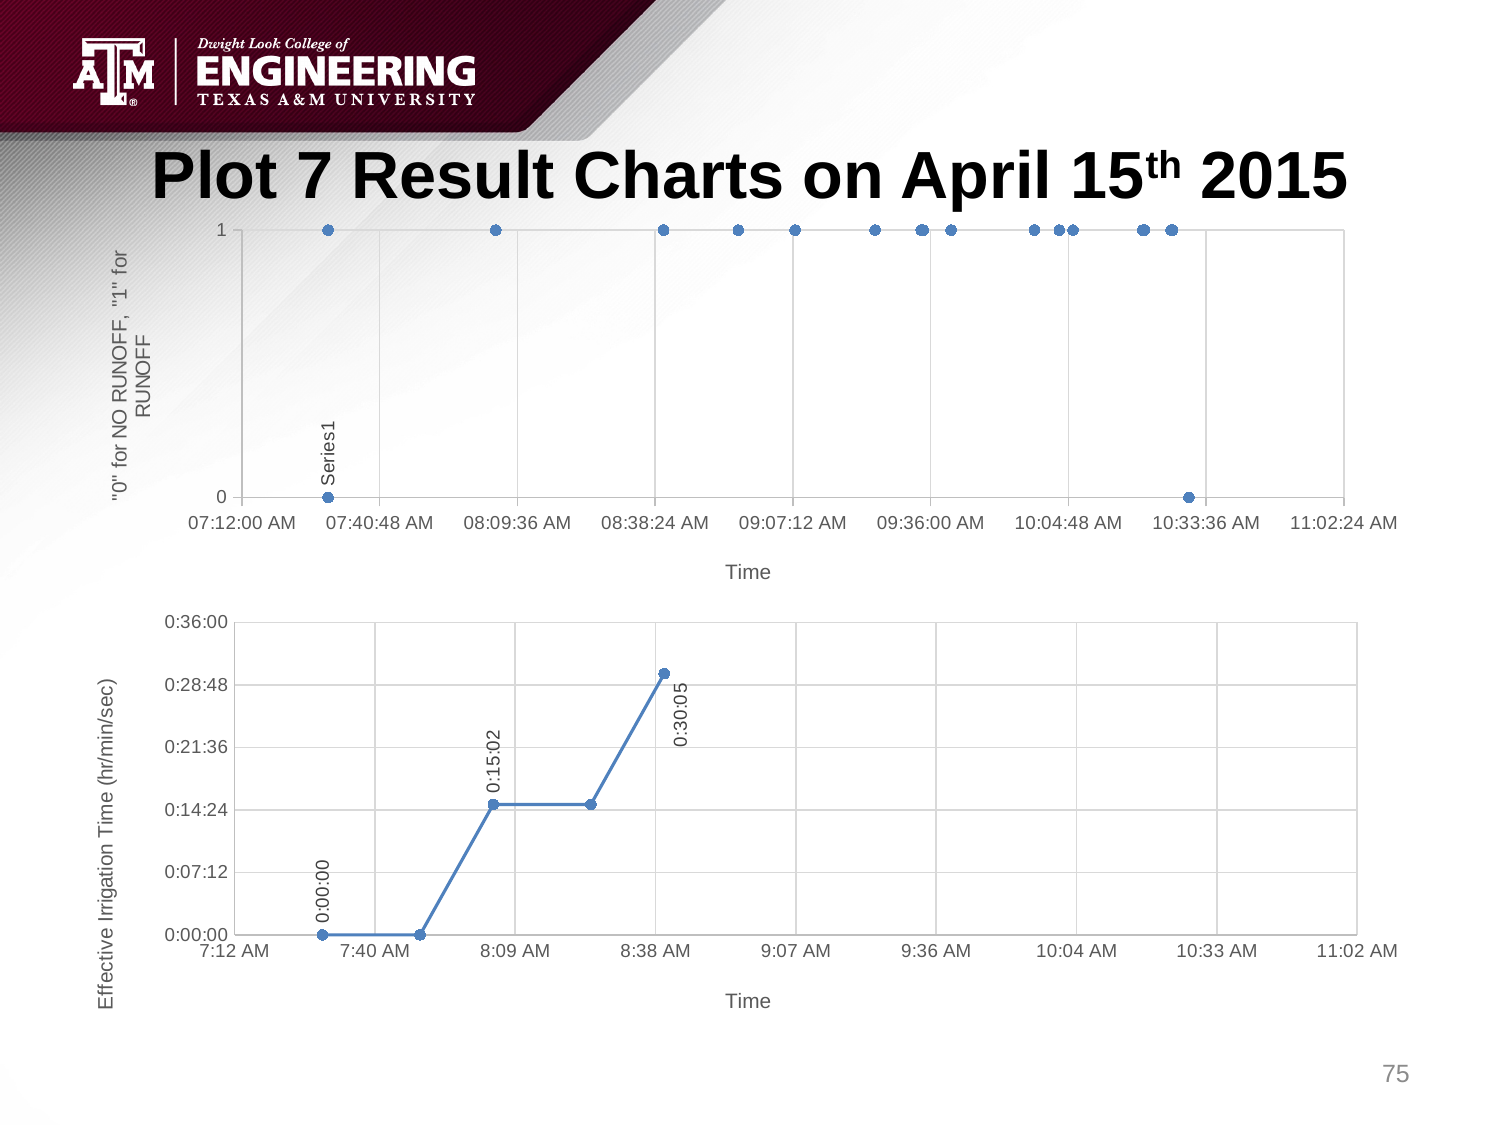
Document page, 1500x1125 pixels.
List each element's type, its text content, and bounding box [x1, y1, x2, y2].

slide_number 75 [1074, 1042, 1425, 1103]
picture [0, 0, 1500, 1125]
title Plot 7 Result Charts on April 15th 2015 [75, 106, 1425, 210]
chart [74, 211, 1426, 1033]
